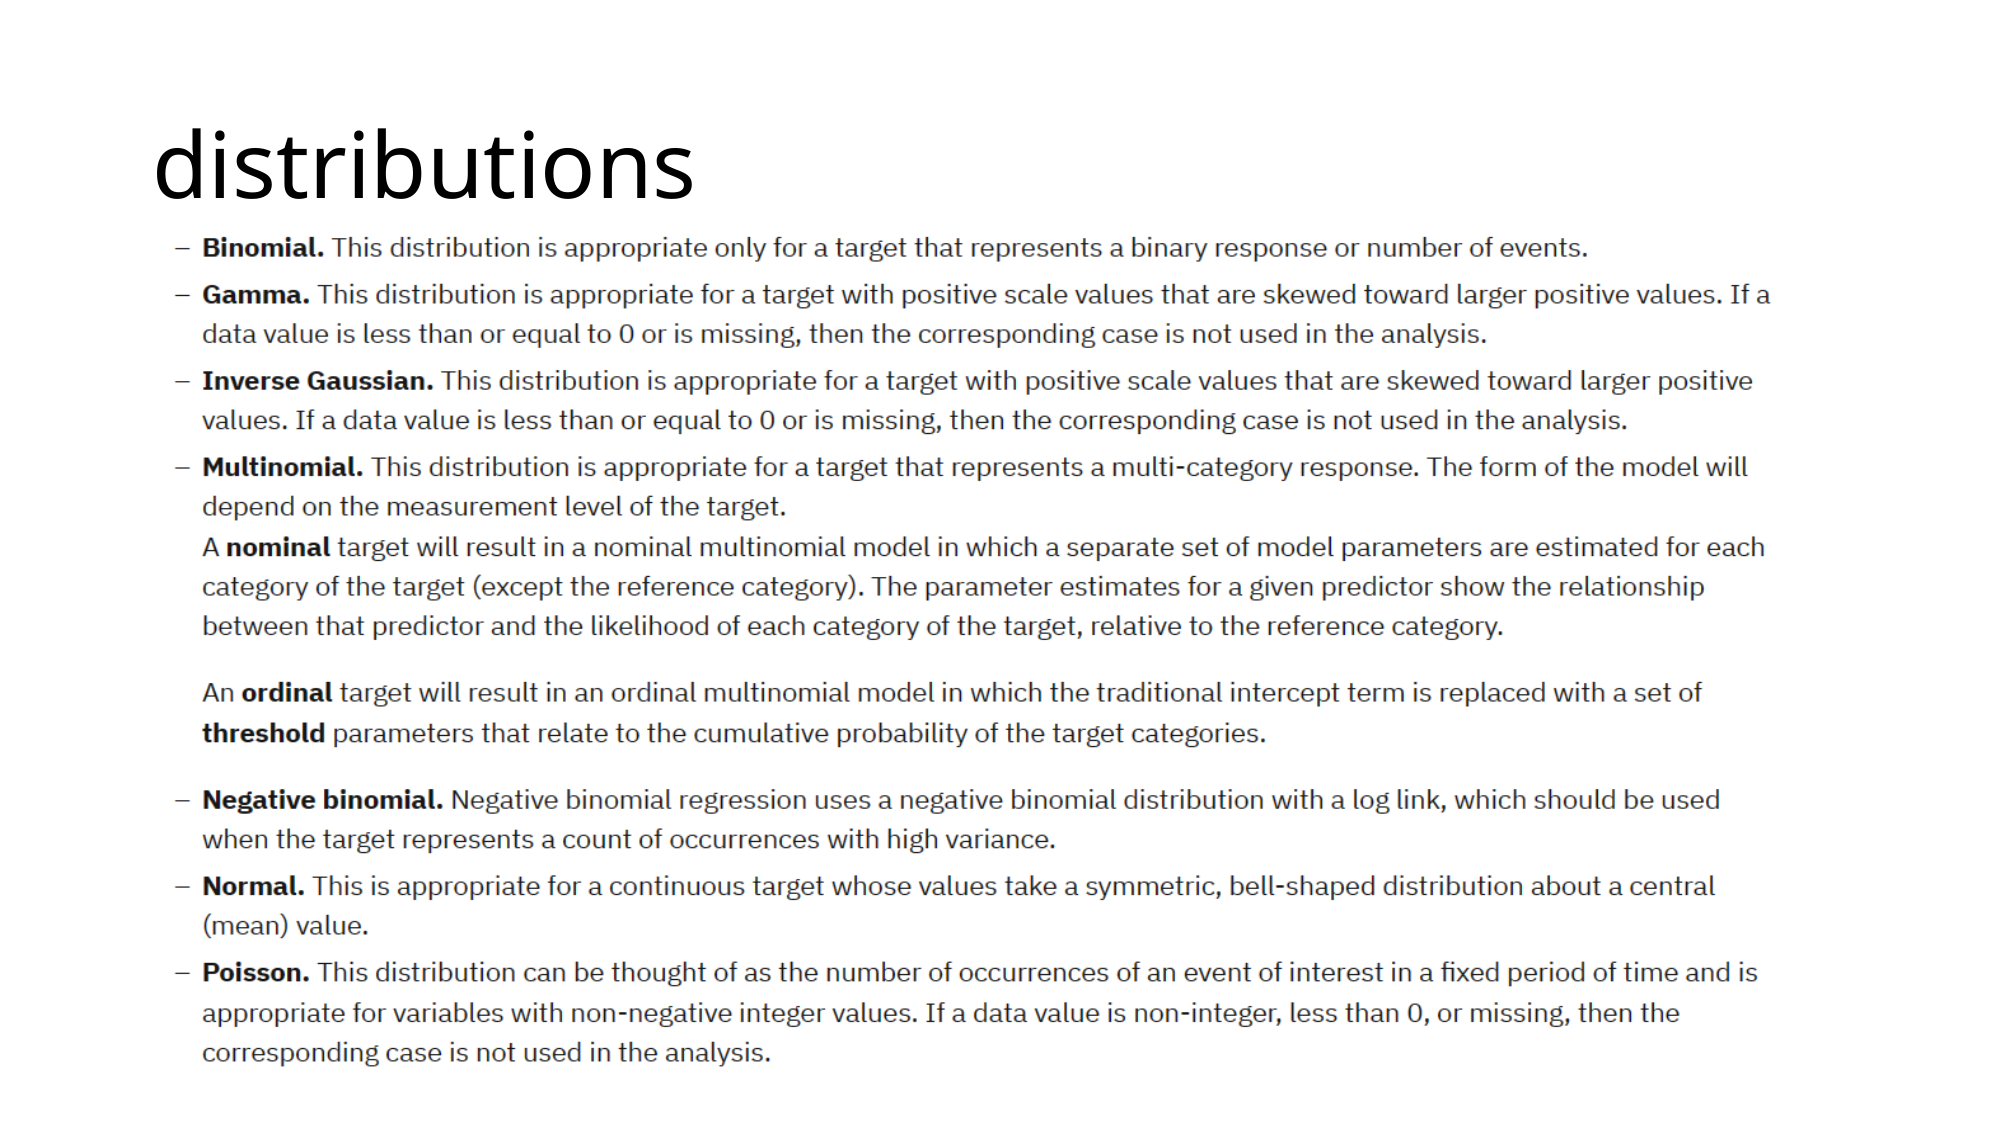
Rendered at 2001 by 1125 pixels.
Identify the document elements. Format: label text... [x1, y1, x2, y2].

title distributions [137, 59, 1863, 278]
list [159, 206, 1803, 1085]
